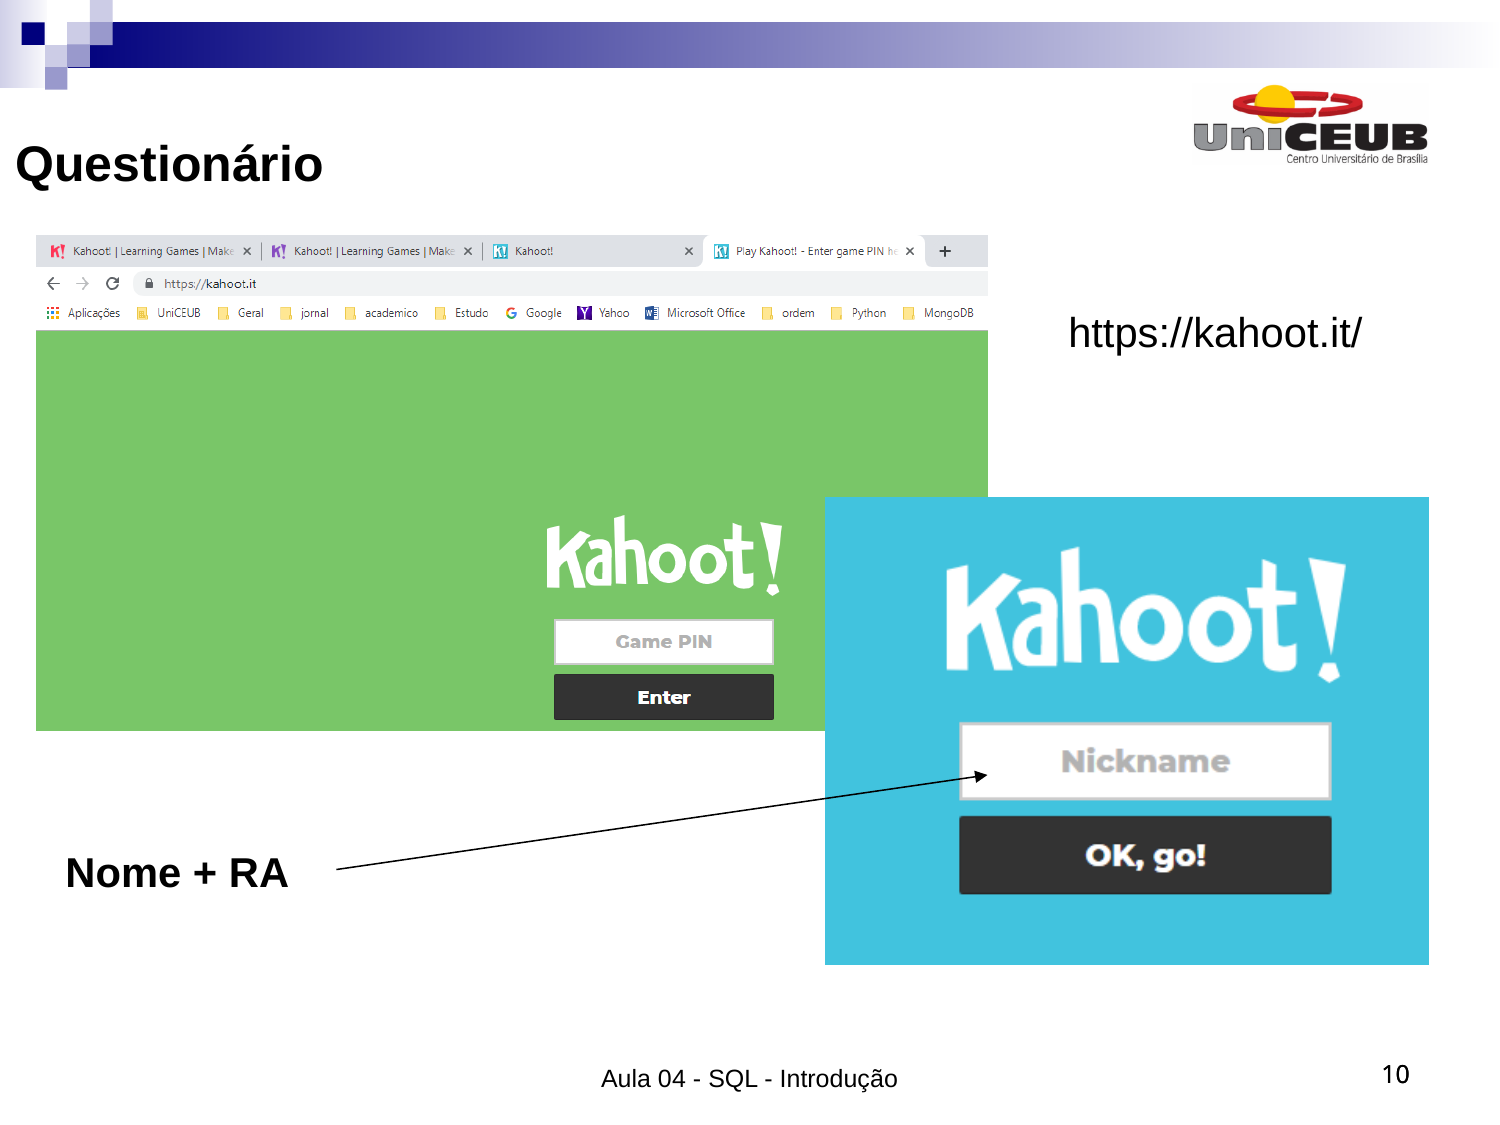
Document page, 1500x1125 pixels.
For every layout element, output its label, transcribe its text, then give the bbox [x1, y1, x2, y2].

text_box https://kahoot.it/ [1053, 298, 1380, 364]
picture [1191, 83, 1429, 165]
text_box Aula 04 - SQL - Introdução [512, 1024, 988, 1100]
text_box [336, 774, 988, 870]
picture [36, 234, 1429, 965]
text_box Questionário [0, 123, 1351, 349]
text_box Nome + RA [50, 838, 327, 905]
text_box ‹#› [1074, 1024, 1425, 1100]
